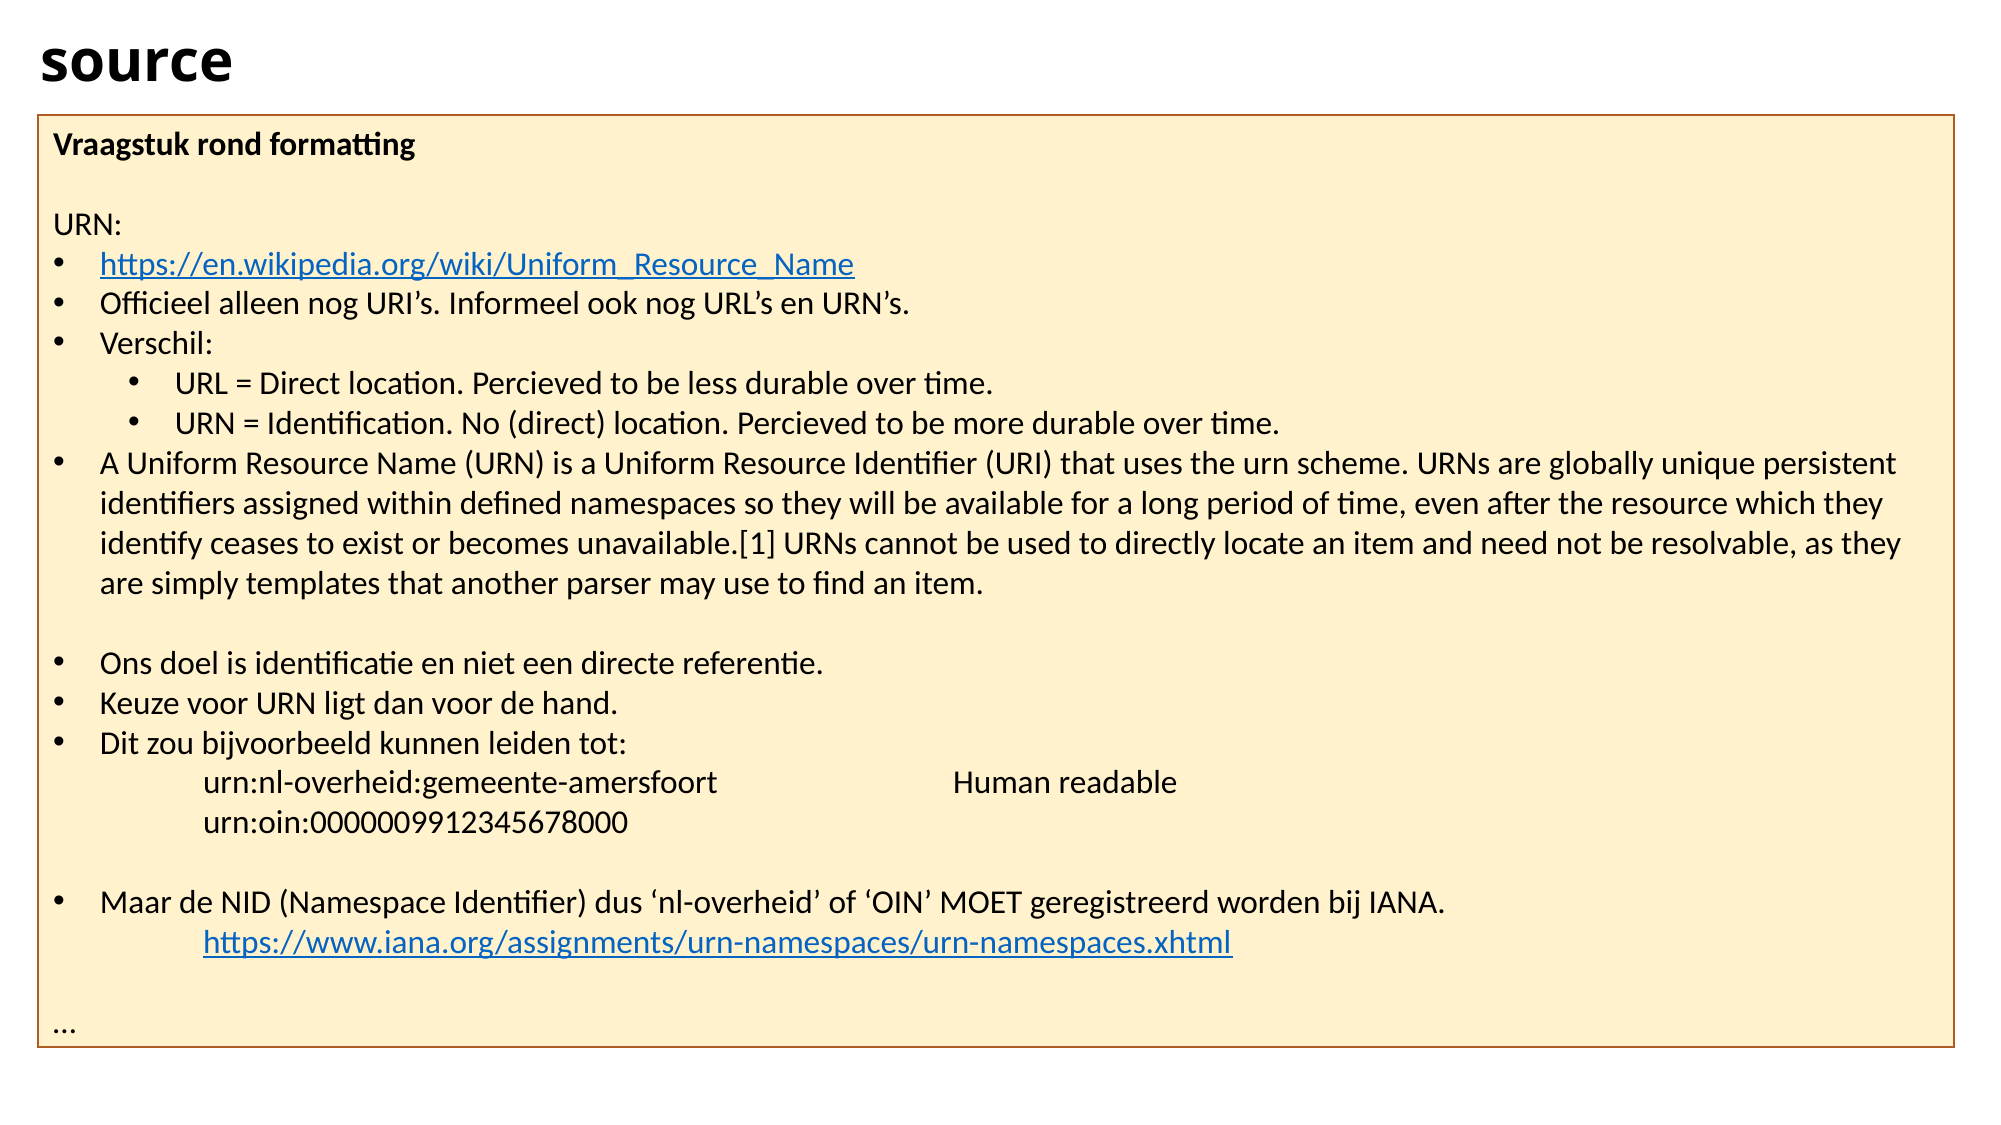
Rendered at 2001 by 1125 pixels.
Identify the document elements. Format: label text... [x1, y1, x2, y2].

title source [25, 10, 918, 115]
text_box Vraagstuk rond formatting URN: https://en.wikipedia.org/wiki/Uniform_Resource_Name Officieel alleen nog URI’s. Informeel ook nog URL’s en URN’s. Verschil: URL = Direct location. Percieved to be less durable over time. URN = Identification. No (direct) location. Percieved to be more durable over time. A Uniform Resource Name (URN) is a Uniform Resource Identifier (URI) that uses the urn scheme. URNs are globally unique persistent identifiers assigned within defined namespaces so they will be available for a long period of time, even after the resource which they identify ceases to exist or becomes unavailable.[1] URNs cannot be used to directly locate an item and need not be resolvable, as they are simply templates that another parser may use to find an item. Ons doel is identificatie en niet een directe referentie. Keuze voor URN ligt dan voor de hand. Dit zou bijvoorbeeld kunnen leiden tot: urn:nl-overheid:gemeente-amersfoort Human readable urn:oin:0000009912345678000 Maar de NID (Namespace Identifier) dus ‘nl-overheid’ of ‘OIN’ MOET geregistreerd worden bij IANA. https://www.iana.org/assignments/urn-namespaces/urn-namespaces.xhtml … [37, 114, 1955, 1048]
